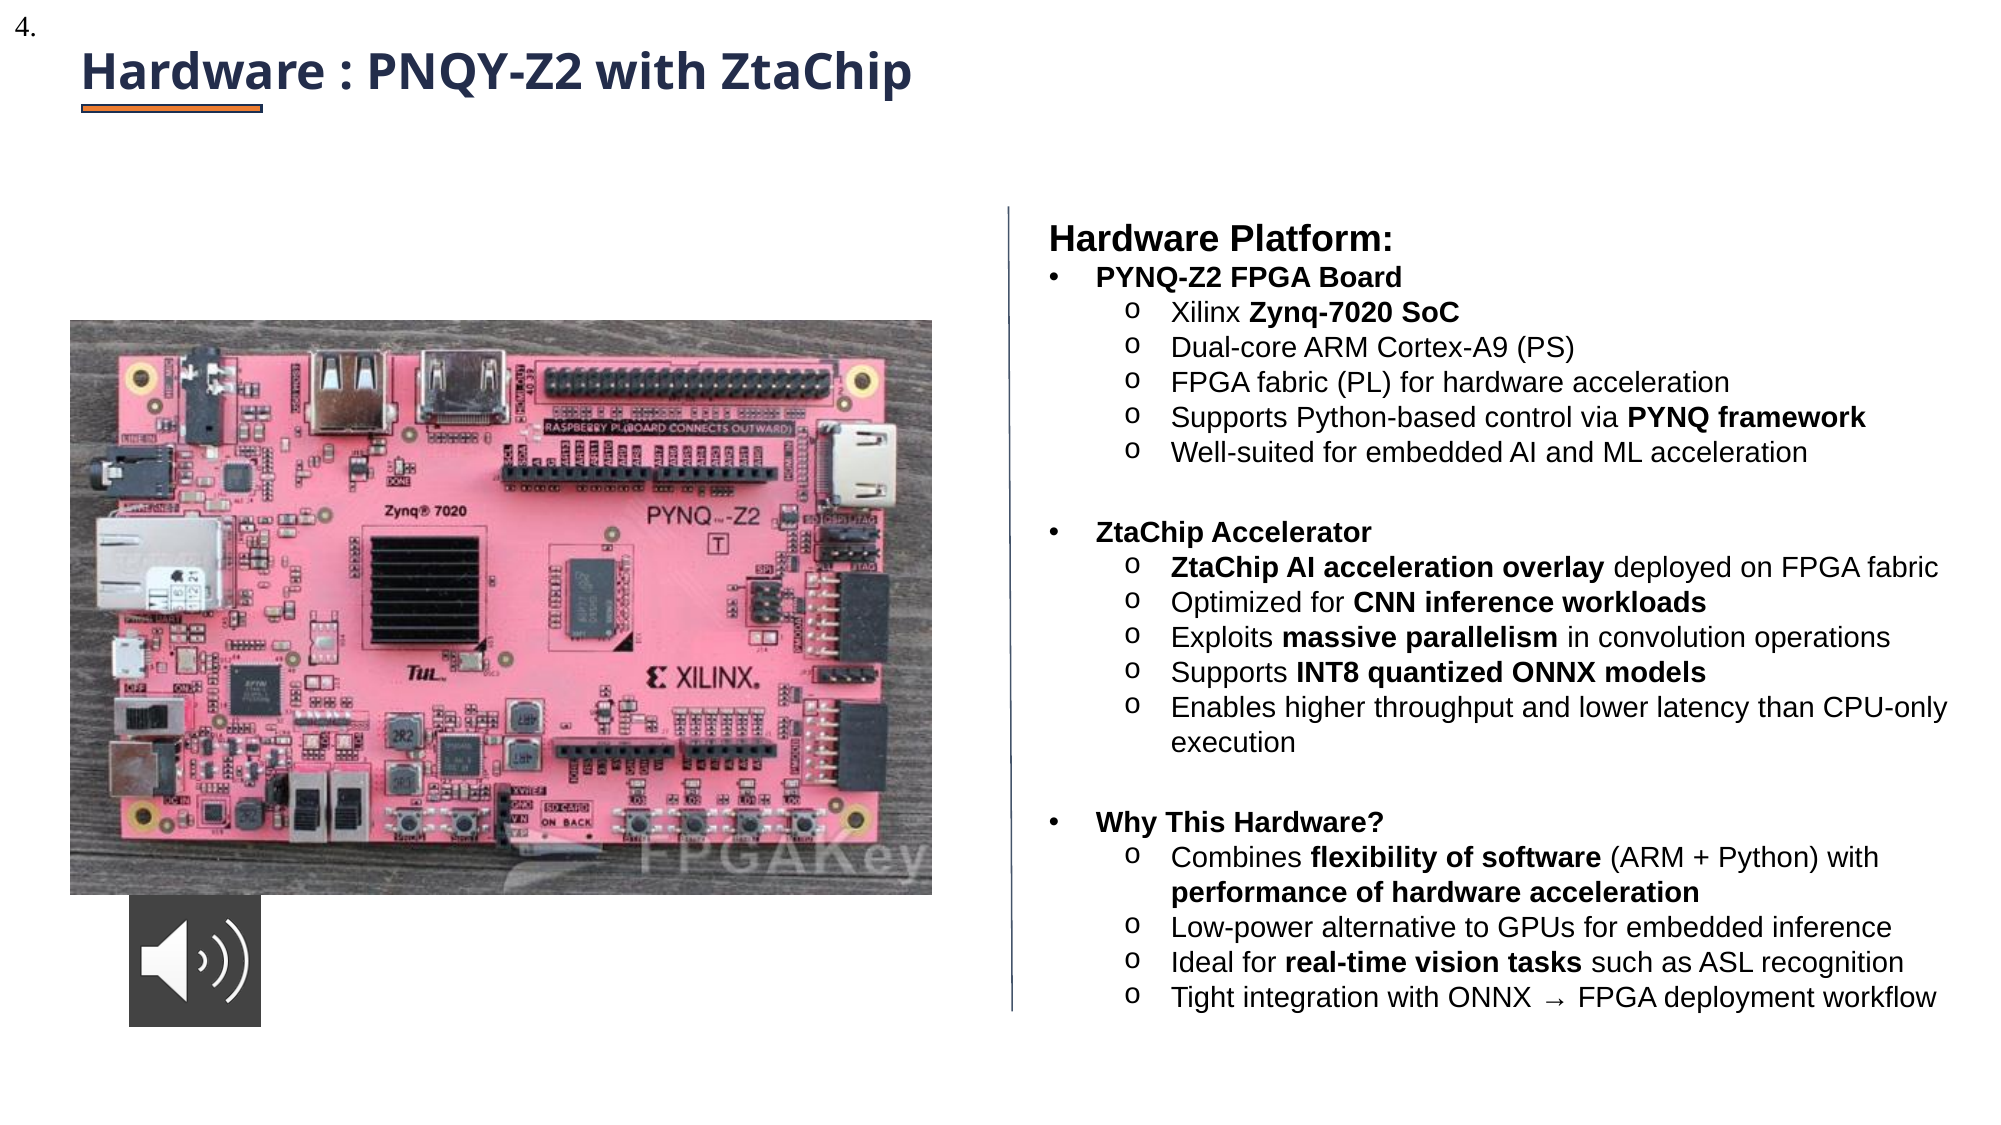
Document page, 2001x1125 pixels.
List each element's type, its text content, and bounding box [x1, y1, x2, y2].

title Hardware : PNQY-Z2 with ZtaChip [65, 12, 1903, 128]
text_box Hardware Platform: PYNQ-Z2 FPGA Board Xilinx Zynq-7020 SoC Dual-core ARM Cortex-A9 (PS) FPGA fabric (PL) for hardware acceleration Supports Python-based control via PYNQ framework Well-suited for embedded AI and ML acceleration ZtaChip Accelerator ZtaChip AI acceleration overlay deployed on FPGA fabric Optimized for CNN inference workloads Exploits massive parallelism in convolution operations Supports INT8 quantized ONNX models Enables higher throughput and lower latency than CPU-only execution Why This Hardware? Combines flexibility of software (ARM + Python) with performance of hardware acceleration Low-power alternative to GPUs for embedded inference Ideal for real-time vision tasks such as ASL recognition Tight integration with ONNX → FPGA deployment workflow [1033, 206, 2000, 1125]
text_box 4. [0, 0, 68, 50]
text_box [82, 104, 262, 113]
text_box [1008, 206, 1013, 1012]
picture [69, 320, 932, 1028]
